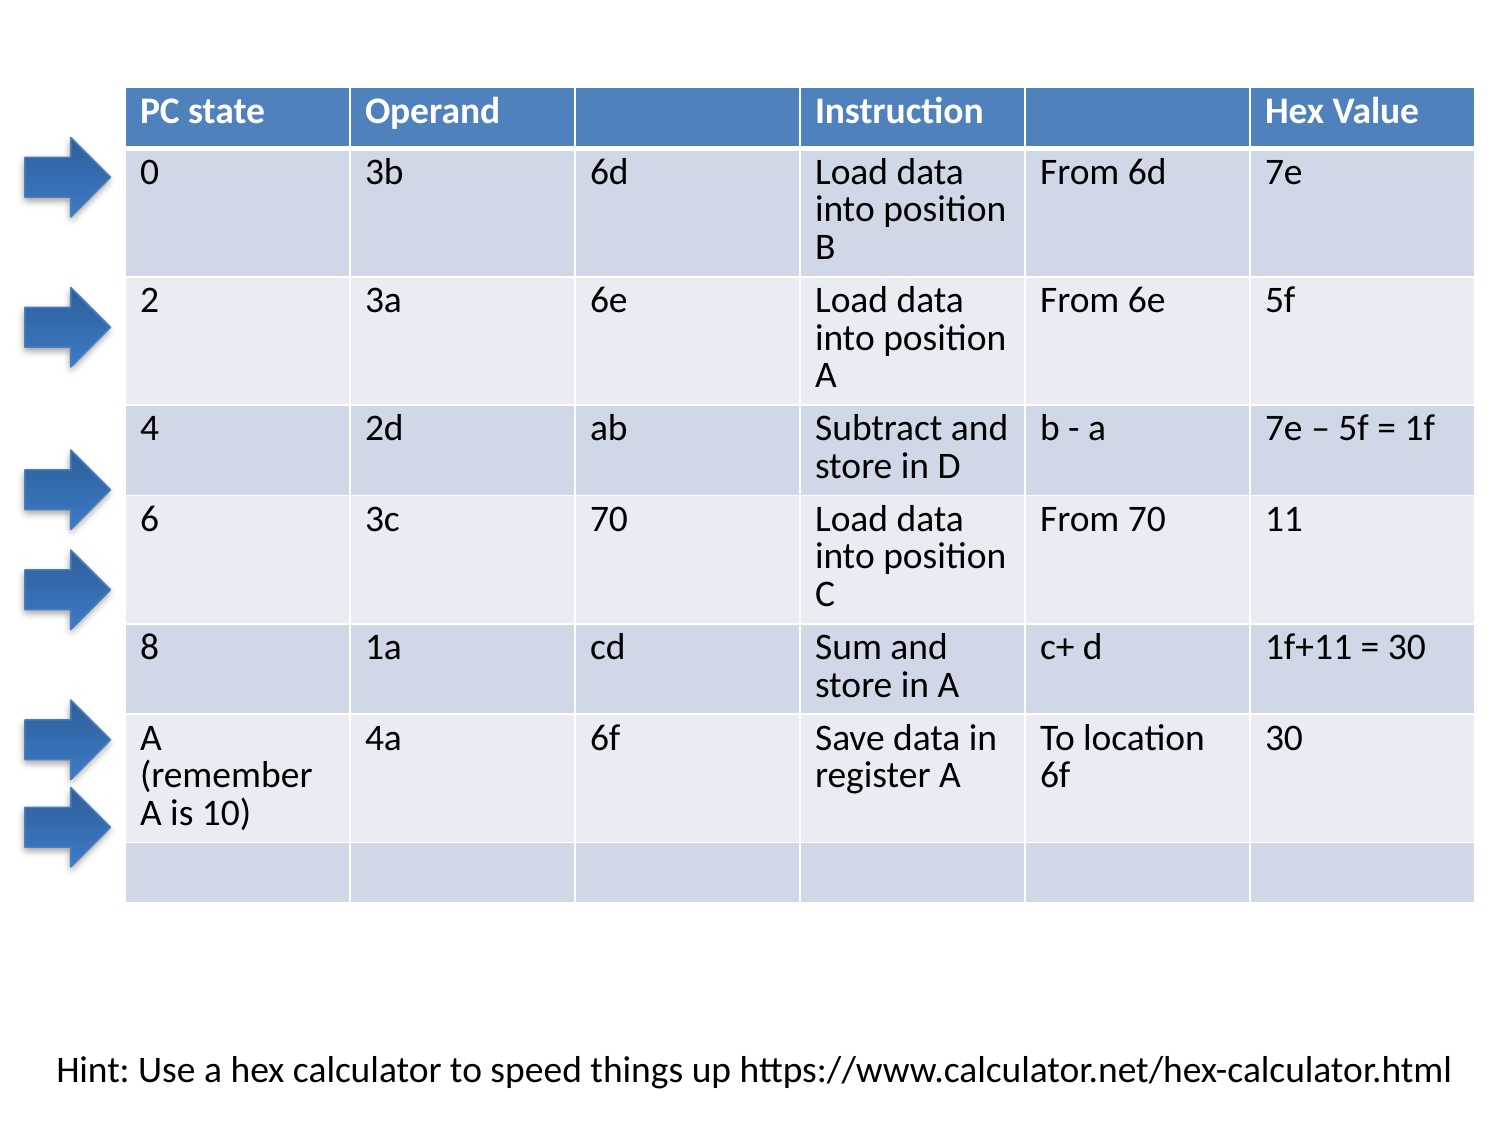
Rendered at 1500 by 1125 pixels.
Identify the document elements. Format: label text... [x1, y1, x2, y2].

table_cell [801, 843, 1024, 902]
table_cell 30 [1251, 715, 1474, 842]
table_cell 8 [126, 625, 349, 713]
table_cell c+ d [1026, 625, 1249, 713]
table_cell Load data into position A [801, 278, 1024, 404]
text_box Hint: Use a hex calculator to speed things up https://www.calculator.net/hex-calculator.html [41, 1037, 1469, 1098]
table_header PC state [126, 88, 349, 146]
table_cell Load data into position B [801, 151, 1024, 276]
table_cell 11 [1251, 496, 1474, 623]
text_box [24, 699, 112, 781]
table_header Hex Value [1251, 88, 1474, 146]
table_header Operand [351, 88, 574, 146]
table_cell 7e [1251, 151, 1474, 276]
table_cell [1251, 843, 1474, 902]
table_cell 3b [351, 151, 574, 276]
table_cell Sum and store in A [801, 625, 1024, 713]
table_cell From 6d [1026, 151, 1249, 276]
table_cell [576, 843, 799, 902]
text_box [24, 549, 112, 631]
table_cell 4 [126, 406, 349, 495]
text_box [24, 136, 112, 218]
table_cell To location 6f [1026, 715, 1249, 842]
table_cell 1a [351, 625, 574, 713]
table_header [576, 88, 799, 146]
table_cell 6f [576, 715, 799, 842]
table_cell Load data into position C [801, 496, 1024, 623]
table_cell 3c [351, 496, 574, 623]
table_cell From 70 [1026, 496, 1249, 623]
table_header Instruction [801, 88, 1024, 146]
text_box [24, 786, 112, 868]
table_cell Save data in register A [801, 715, 1024, 842]
table_cell 3a [351, 278, 574, 404]
table_cell [126, 843, 349, 902]
table_cell 2d [351, 406, 574, 495]
table_cell ab [576, 406, 799, 495]
table_cell Subtract and store in D [801, 406, 1024, 495]
table_cell cd [576, 625, 799, 713]
text_box [24, 286, 112, 368]
table_header [1026, 88, 1249, 146]
text_box [24, 449, 112, 531]
table_cell 2 [126, 278, 349, 404]
table_cell 1f+11 = 30 [1251, 625, 1474, 713]
table_cell 0 [126, 151, 349, 276]
table_cell 6e [576, 278, 799, 404]
table_cell [351, 843, 574, 902]
table_cell [1026, 843, 1249, 902]
table_cell b - a [1026, 406, 1249, 495]
table_cell A (remember A is 10) [126, 715, 349, 842]
table_cell 6d [576, 151, 799, 276]
table_cell 6 [126, 496, 349, 623]
table_cell 70 [576, 496, 799, 623]
table_cell From 6e [1026, 278, 1249, 404]
table_cell 5f [1251, 278, 1474, 404]
table_cell 7e – 5f = 1f [1251, 406, 1474, 495]
table_cell 4a [351, 715, 574, 842]
